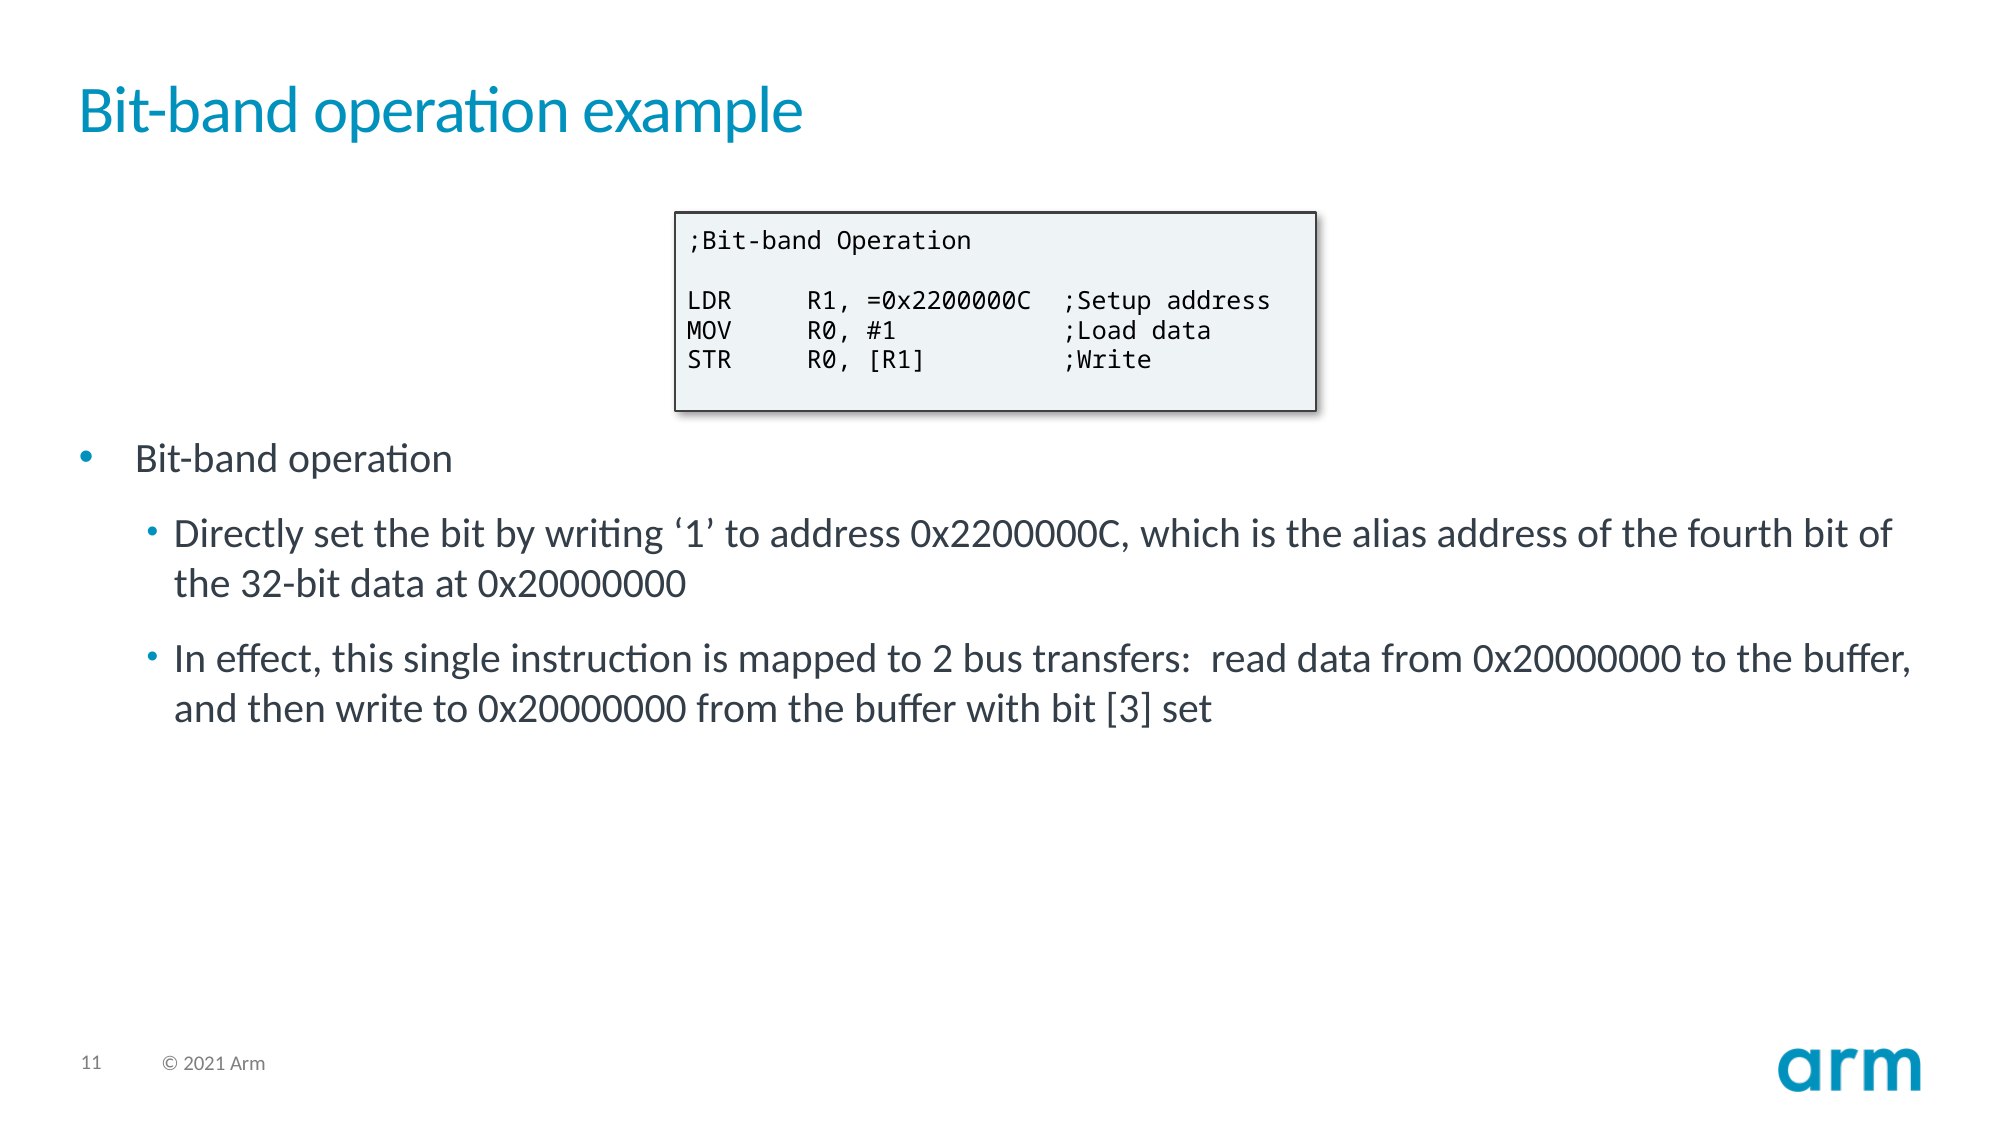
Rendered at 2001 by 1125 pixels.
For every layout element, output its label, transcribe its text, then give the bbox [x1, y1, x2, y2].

picture [1777, 1047, 1922, 1093]
title Bit-band operation example [78, 78, 1922, 185]
text_box ;Bit-band Operation LDR R1, =0x2200000C ;Setup address MOV R0, #1 ;Load data STR R0, [R1] ;Write [675, 212, 1316, 412]
list Bit-band operation Directly set the bit by writing ‘1’ to address 0x2200000C, which is the alias address of the fourth bit of the 32-bit data at 0x20000000 In effect, this single instruction is mapped to 2 bus transfers: read data from 0x20000000 to the buffer, and then write to 0x20000000 from the buffer with bit [3] set [78, 185, 1923, 1002]
